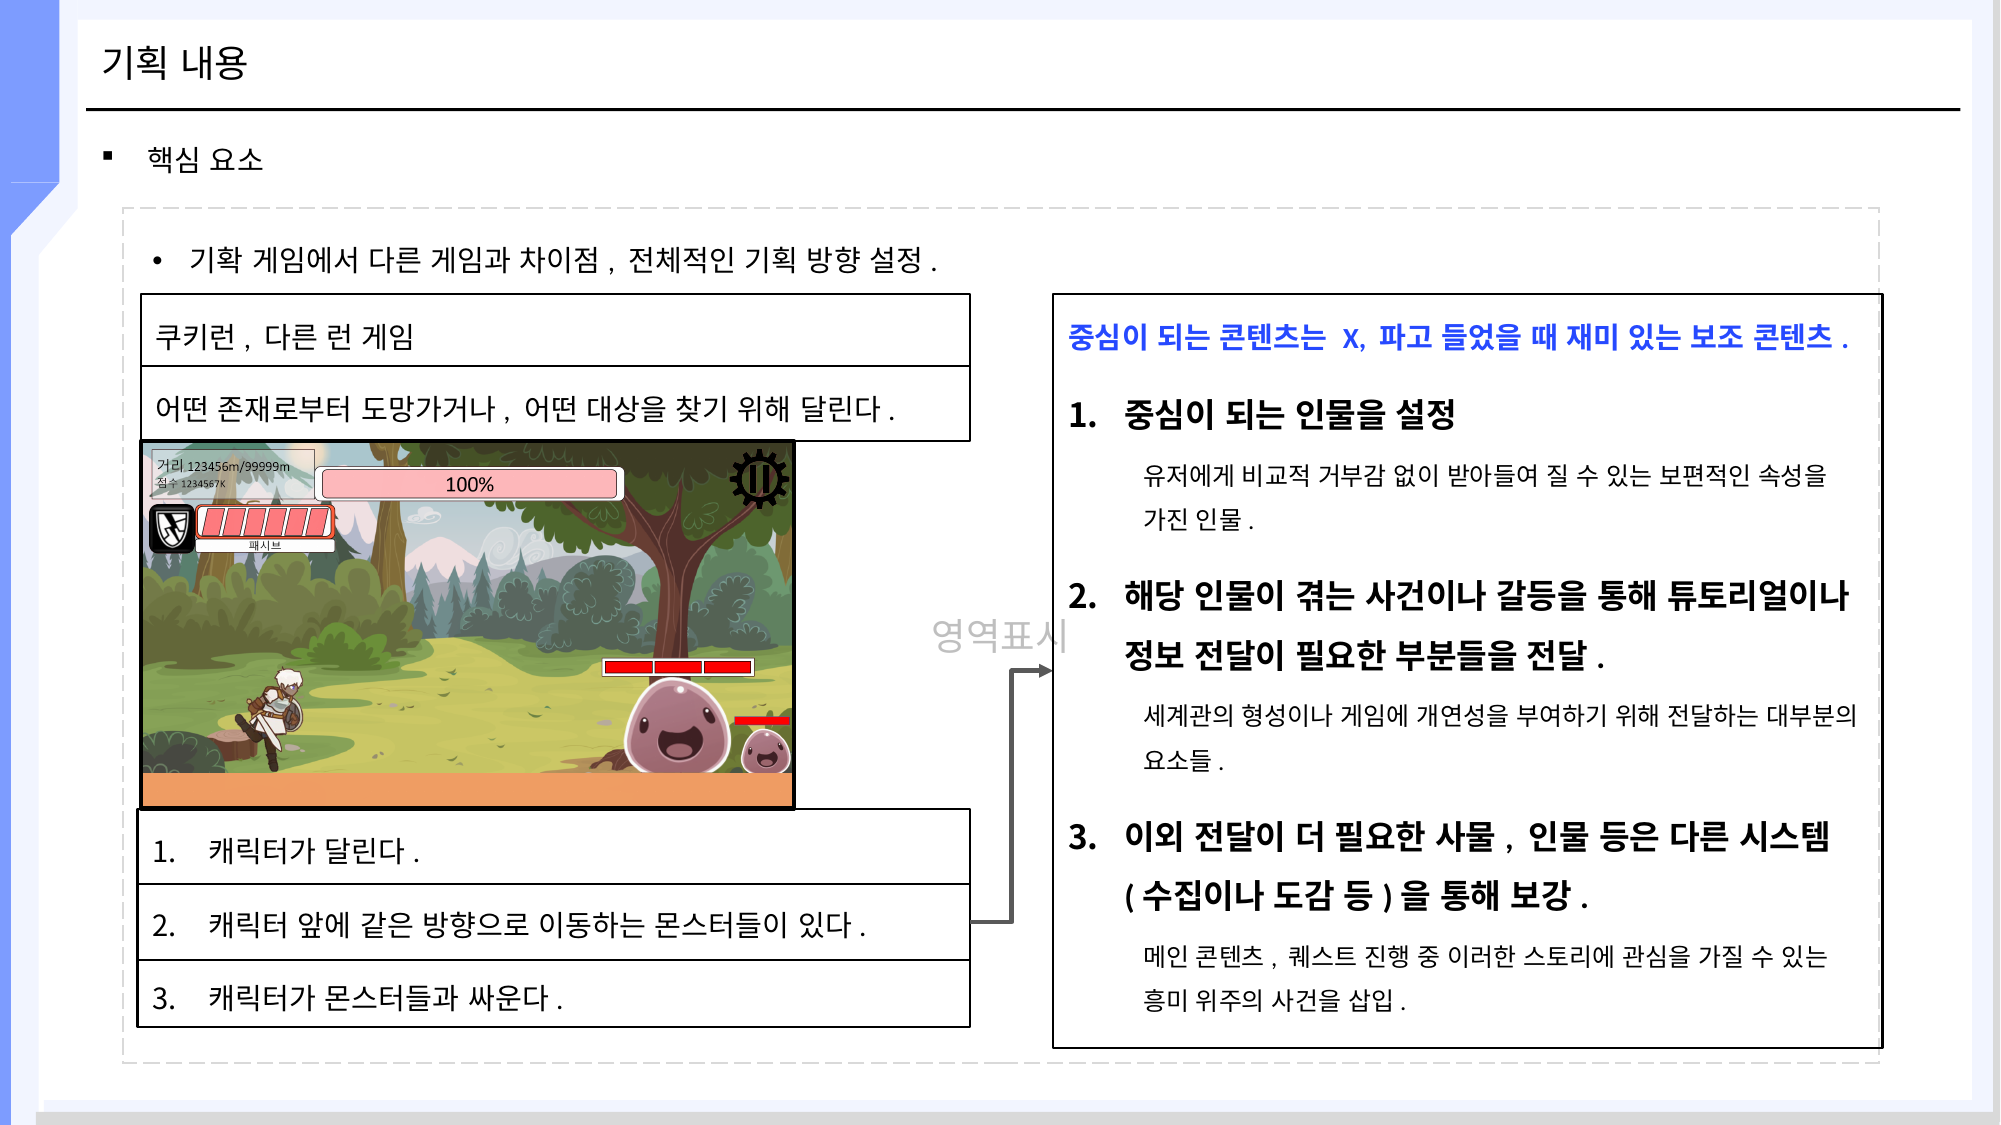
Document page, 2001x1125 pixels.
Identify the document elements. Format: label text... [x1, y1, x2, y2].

list 기확 게임에서 다른 게임과 차이점, 전체적인 기획 방향 설정. [137, 217, 1863, 327]
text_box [140, 441, 798, 808]
title 기획 내용 [86, 19, 1863, 112]
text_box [137, 808, 971, 1028]
text_box 중심이 되는 콘텐츠는 X, 파고 들었을 때 재미 있는 보조 콘텐츠. 중심이 되는 인물을 설정 유저에게 비교적 거부감 없이 받아들여 질 수 있는 보편적인 속성을 가진 인물. 해당 인물이 겪는 사건이나 갈등을 통해 튜토리얼이나 정보 전달이 필요한 부분들을 전달. 세계관의 형성이나 게임에 개연성을 부여하기 위해 전달하는 대부분의 요소들. 이외 전달이 더 필요한 사물, 인물 등은 다른 시스템 (수집이나 도감 등)을 통해 보강. 메인 콘텐츠, 퀘스트 진행 중 이러한 스토리에 관심을 가질 수 있는 흥미 위주의 사건을 삽입. [1053, 293, 1883, 1048]
list 핵심 요소 [86, 114, 1863, 188]
text_box 어떤 존재로부터 도망가거나, 어떤 대상을 찾기 위해 달린다. [140, 365, 971, 442]
text_box 쿠키런, 다른 런 게임 [140, 293, 971, 365]
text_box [970, 670, 1054, 923]
